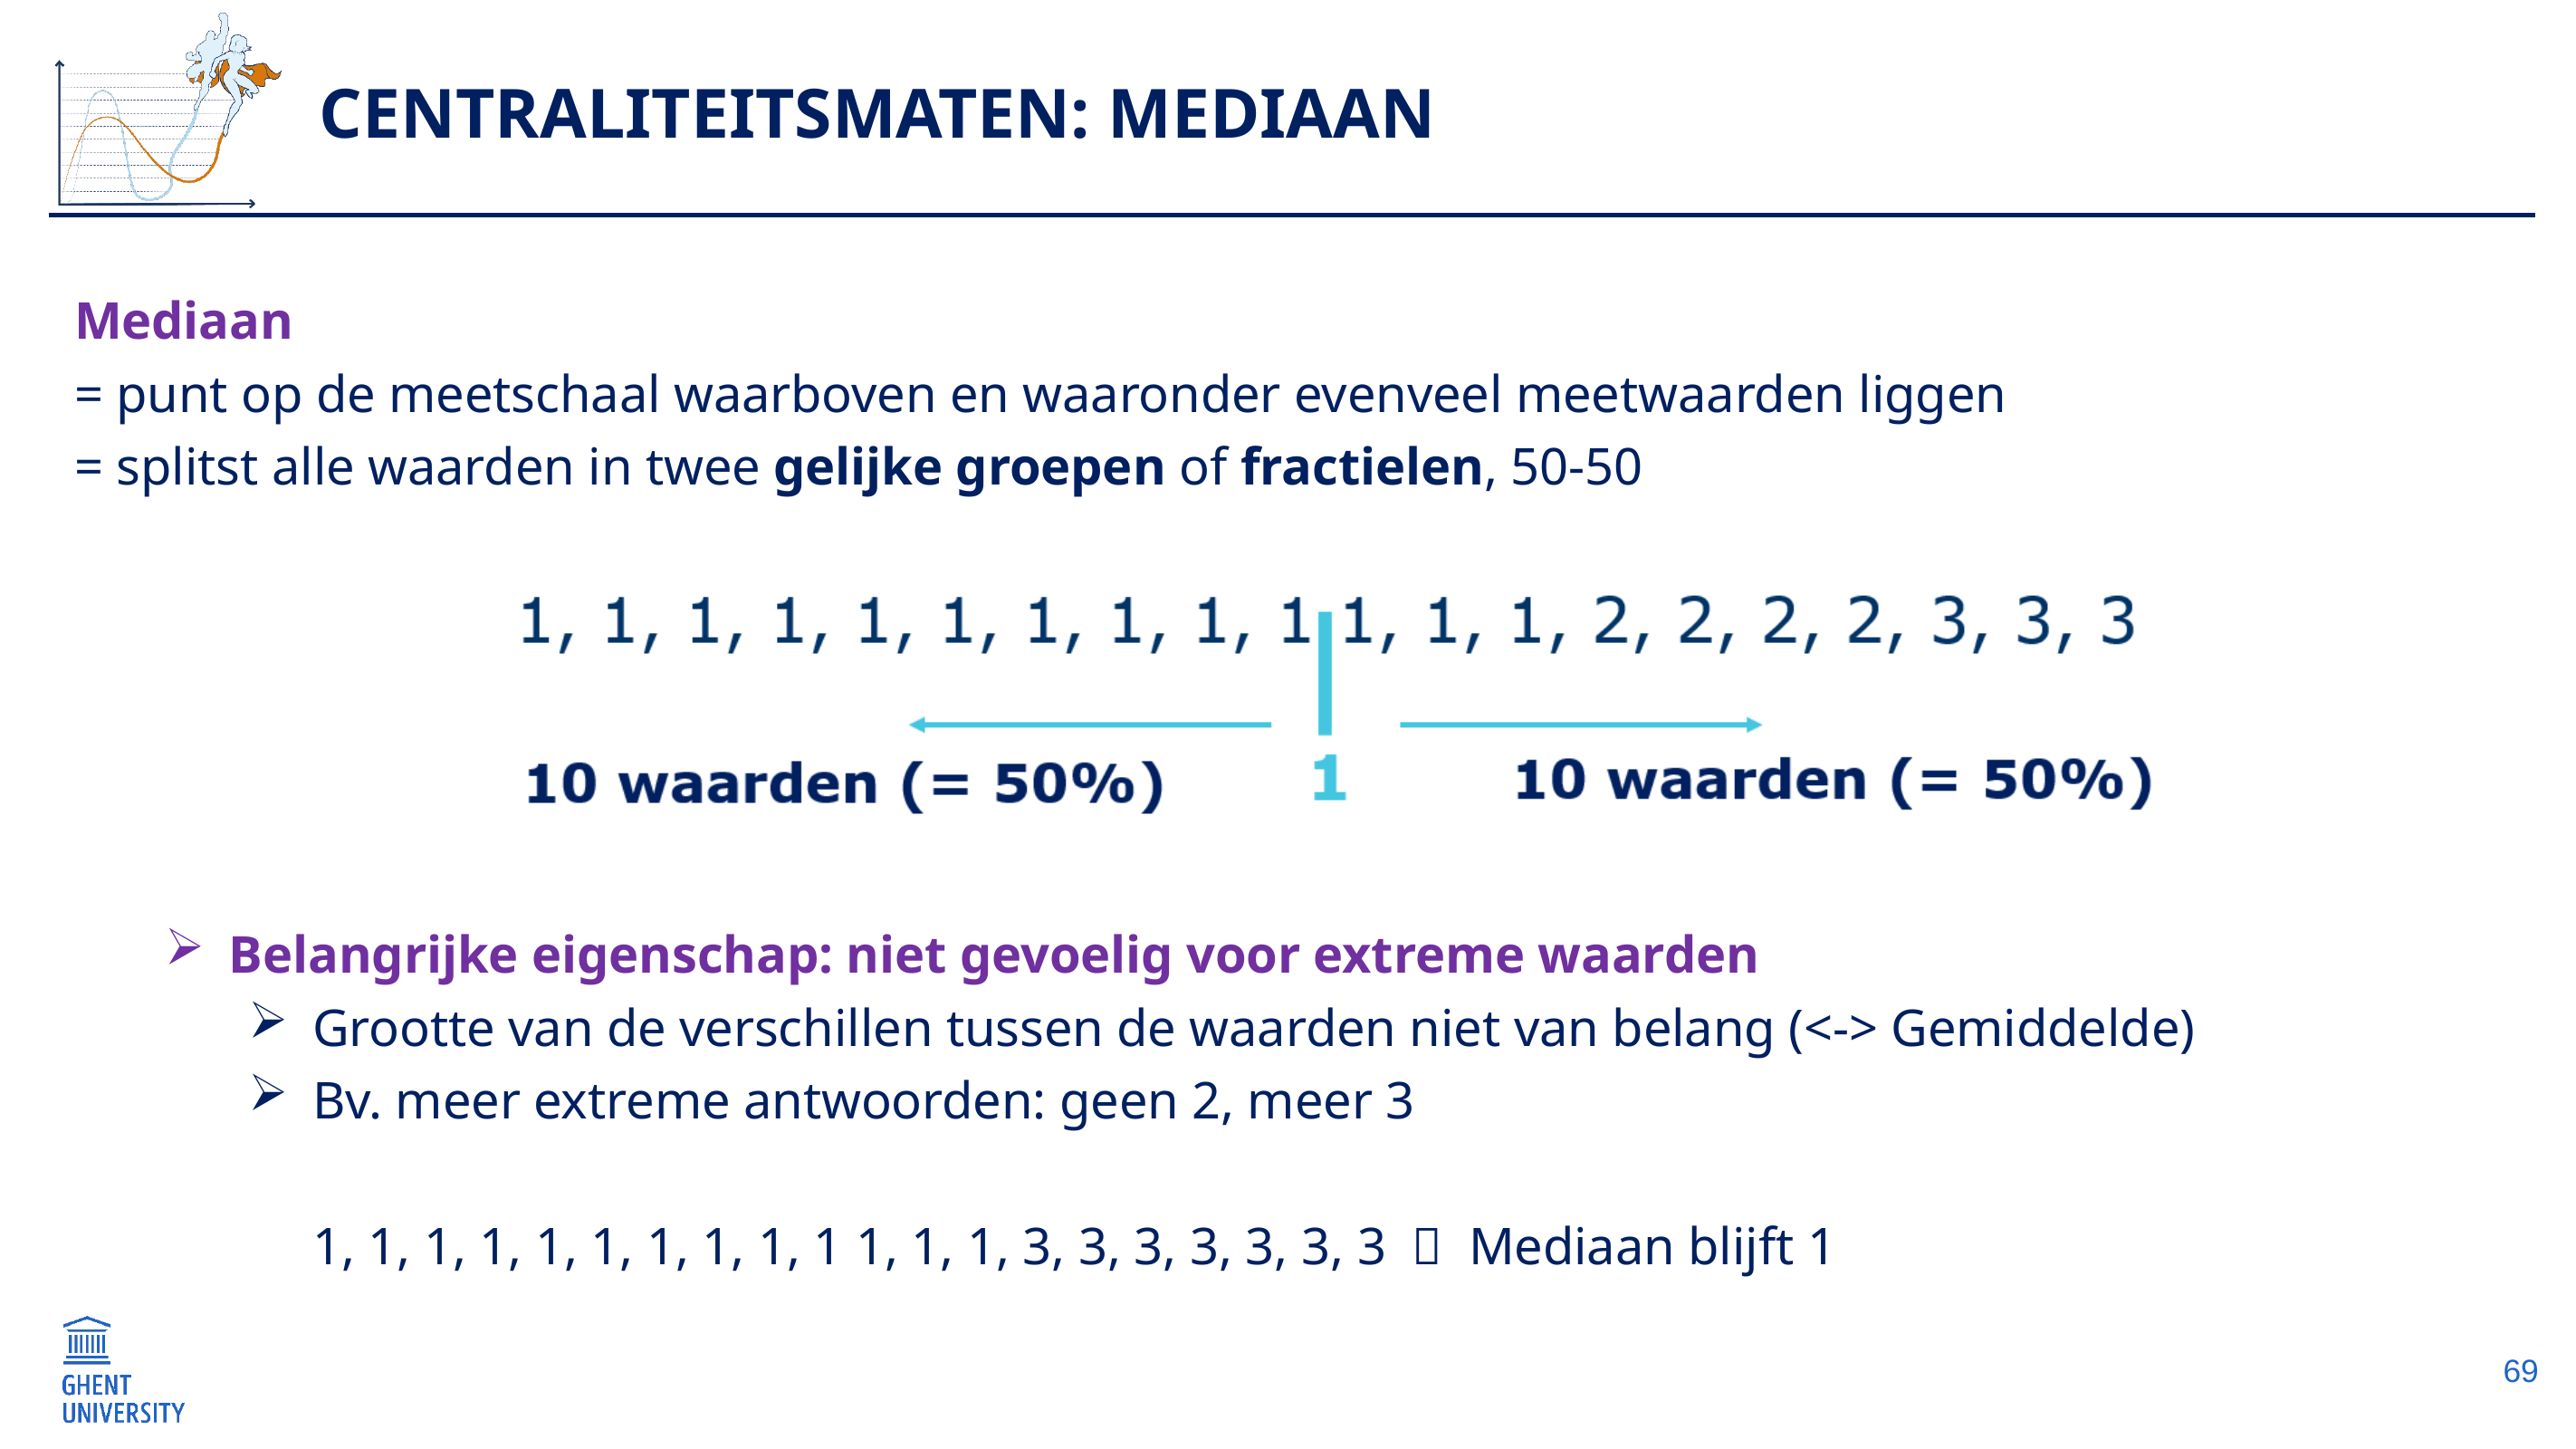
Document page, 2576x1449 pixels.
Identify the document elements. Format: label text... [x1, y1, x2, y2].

slide_number 69 [2415, 1330, 2553, 1408]
picture [62, 1290, 411, 1449]
list Mediaan = punt op de meetschaal waarboven en waaronder evenveel meetwaarden liggen = splitst alle waarden in twee gelijke groepen of fractielen, 50-50 Belangrijke eigenschap: niet gevoelig voor extreme waarden Grootte van de verschillen tussen de waarden niet van belang (<-> Gemiddelde) Bv. meer extreme antwoorden: geen 2, meer 3 1, 1, 1, 1, 1, 1, 1, 1, 1, 1 1, 1, 1, 3, 3, 3, 3, 3, 3, 3  Mediaan blijft 1 [48, 269, 2553, 1290]
title Centraliteitsmaten: mediaan [305, 18, 2527, 159]
picture [5, 0, 306, 318]
picture [501, 543, 2179, 831]
